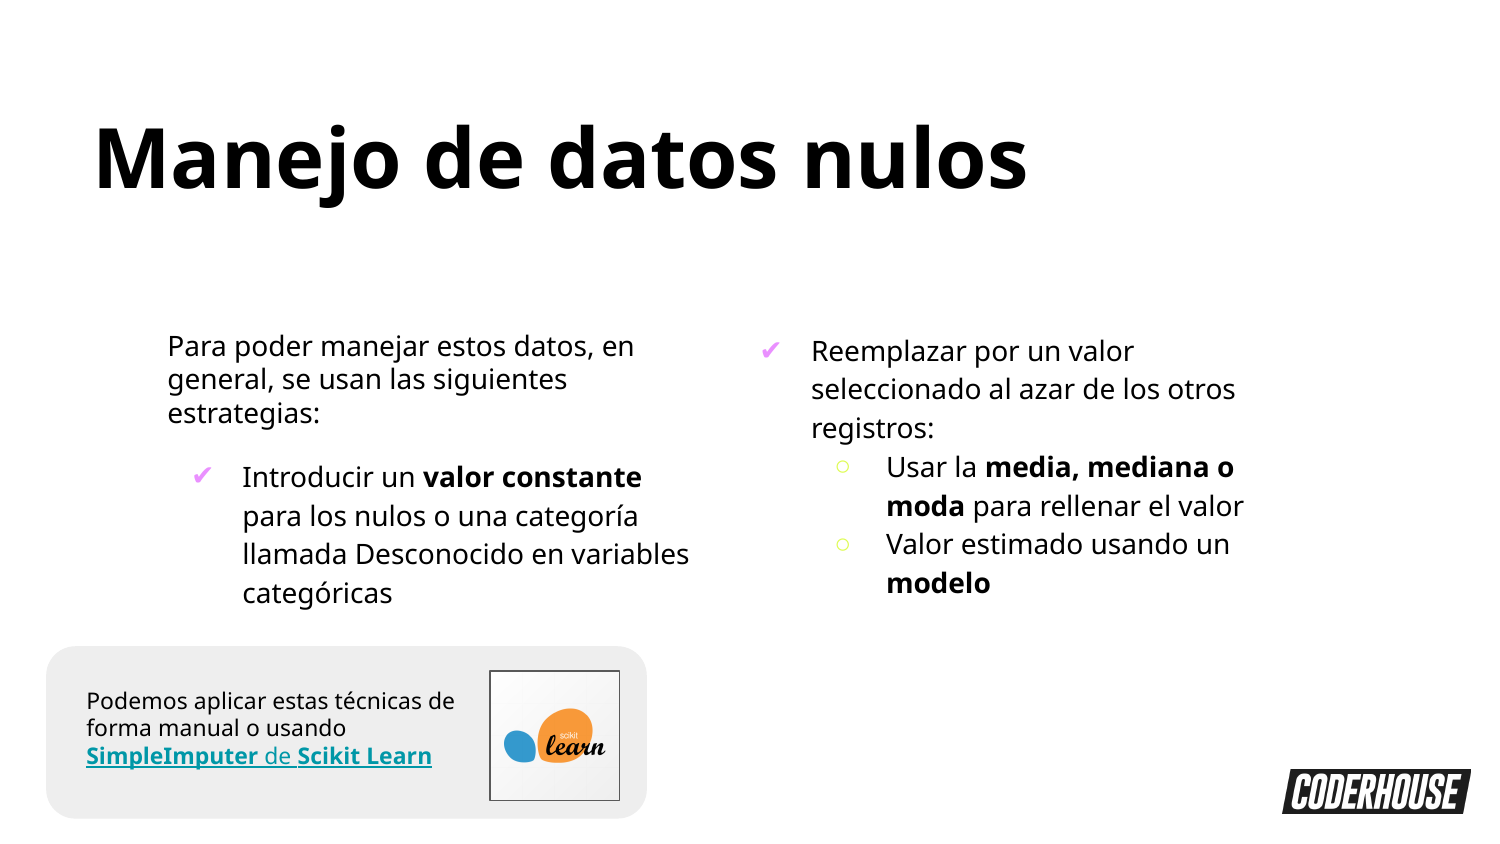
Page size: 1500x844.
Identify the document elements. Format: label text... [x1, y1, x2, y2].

text_box [46, 647, 647, 818]
text_box Reemplazar por un valor seleccionado al azar de los otros registros: Usar la media, mediana o moda para rellenar el valor Valor estimado usando un modelo [646, 312, 1276, 615]
picture [490, 671, 620, 800]
text_box Manejo de datos nulos [77, 101, 1414, 402]
text_box Para poder manejar estos datos, en general, se usan las siguientes estrategias: Introducir un valor constante para los nulos o una categoría llamada Desconocido en variables categóricas [77, 312, 707, 747]
text_box Podemos aplicar estas técnicas de forma manual o usando SimpleImputer de Scikit Learn [71, 671, 491, 816]
picture [1281, 769, 1471, 814]
